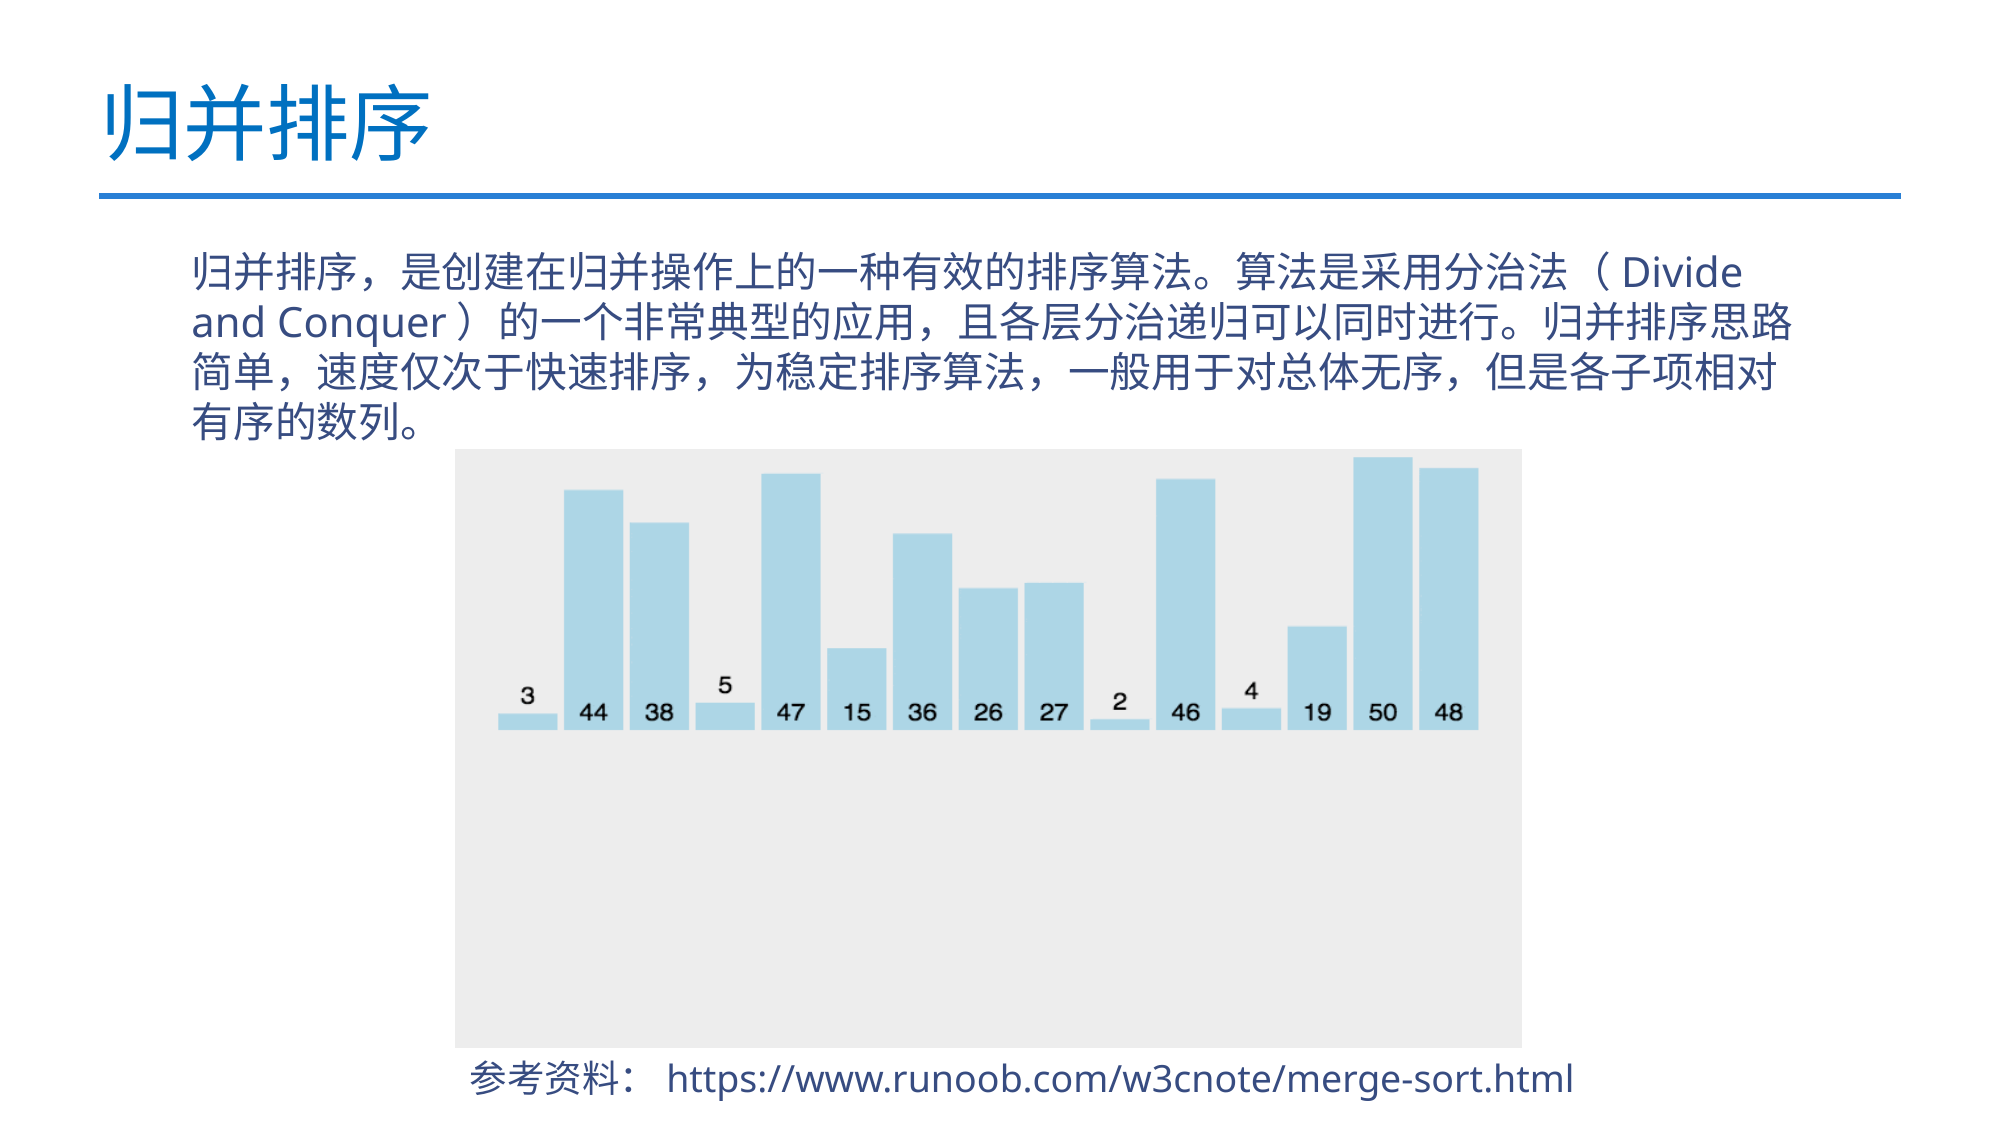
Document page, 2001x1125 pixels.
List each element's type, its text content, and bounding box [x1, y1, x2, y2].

picture [454, 449, 1522, 1048]
title 归并排序 [85, 73, 1383, 179]
text_box 参考资料：https://www.runoob.com/w3cnote/merge-sort.html [454, 1047, 1623, 1125]
text_box 归并排序，是创建在归并操作上的一种有效的排序算法。算法是采用分治法（Divide and Conquer）的一个非常典型的应用，且各层分治递归可以同时进行。归并排序思路简单，速度仅次于快速排序，为稳定排序算法，一般用于对总体无序，但是各子项相对有序的数列。 [176, 238, 1824, 579]
